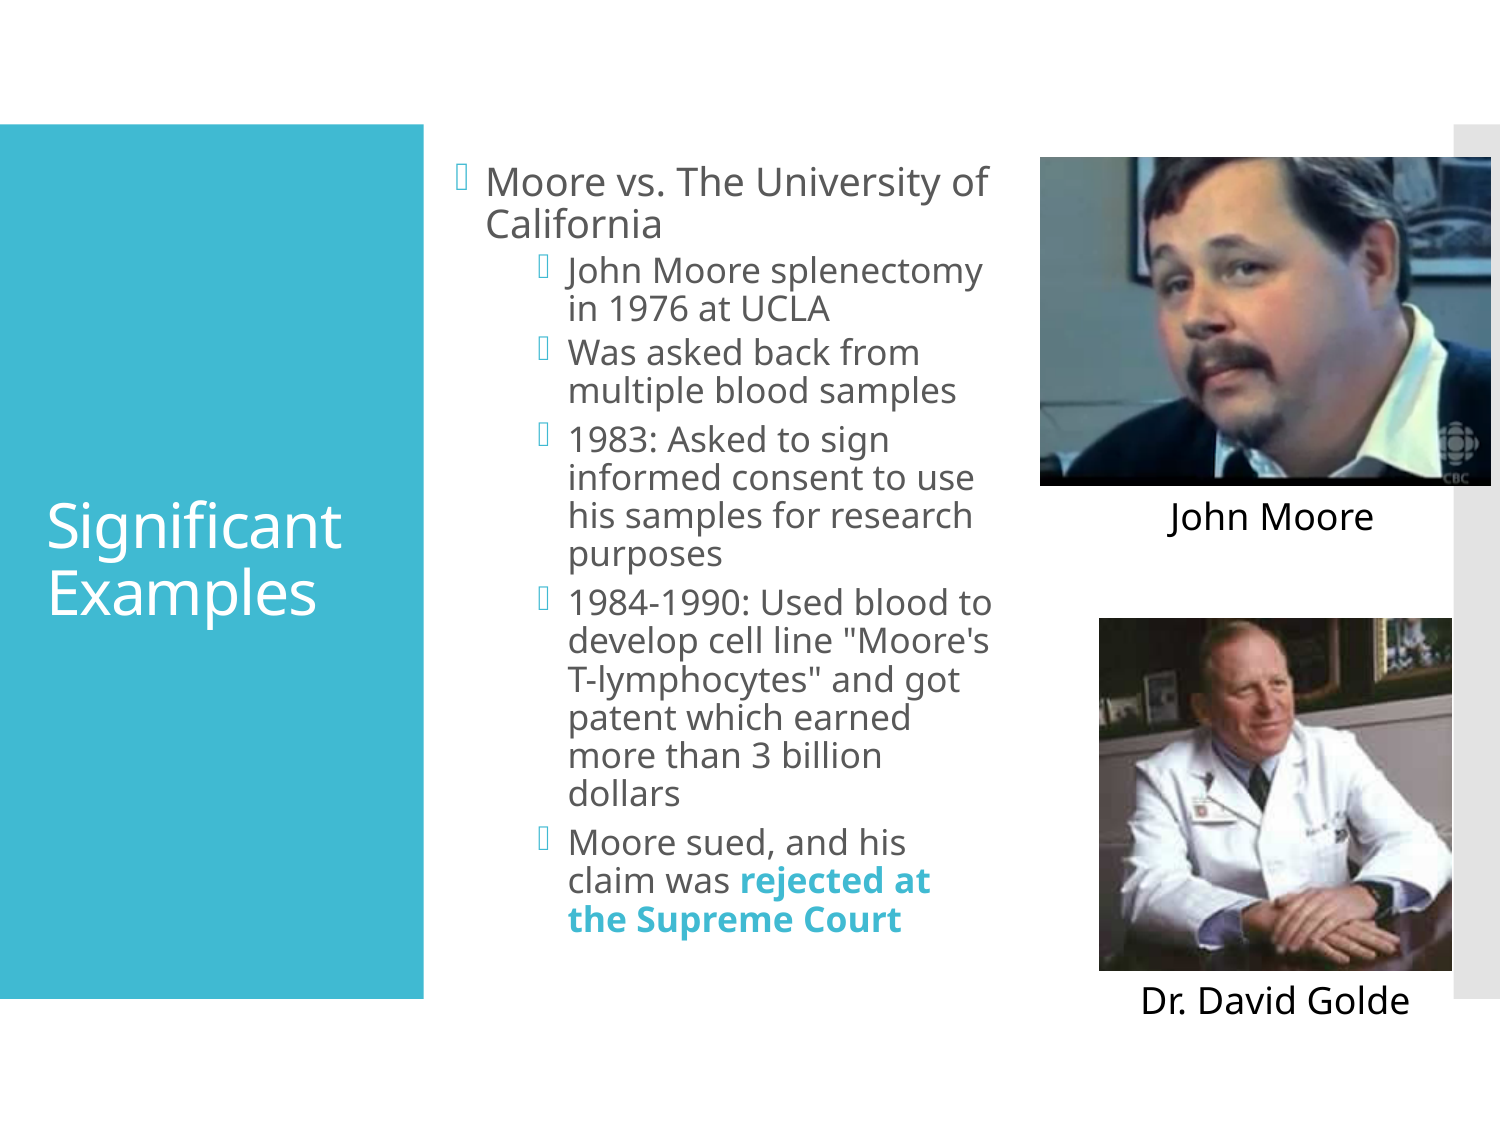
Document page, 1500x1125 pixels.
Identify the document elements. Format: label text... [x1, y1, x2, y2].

list Moore vs. The University of California John Moore splenectomy in 1976 at UCLA Was asked back from multiple blood samples 1983: Asked to sign informed consent to use his samples for research purposes 1984-1990: Used blood to develop cell line "Moore's T-lymphocytes" and got patent which earned more than 3 billion dollars Moore sued, and his claim was rejected at the Supreme Court [439, 198, 1012, 1039]
text_box John Moore [1155, 485, 1500, 546]
picture [1039, 157, 1491, 486]
picture [1099, 618, 1452, 971]
title Significant Examples [31, 184, 394, 940]
text_box Dr. David Golde [1125, 970, 1500, 1030]
